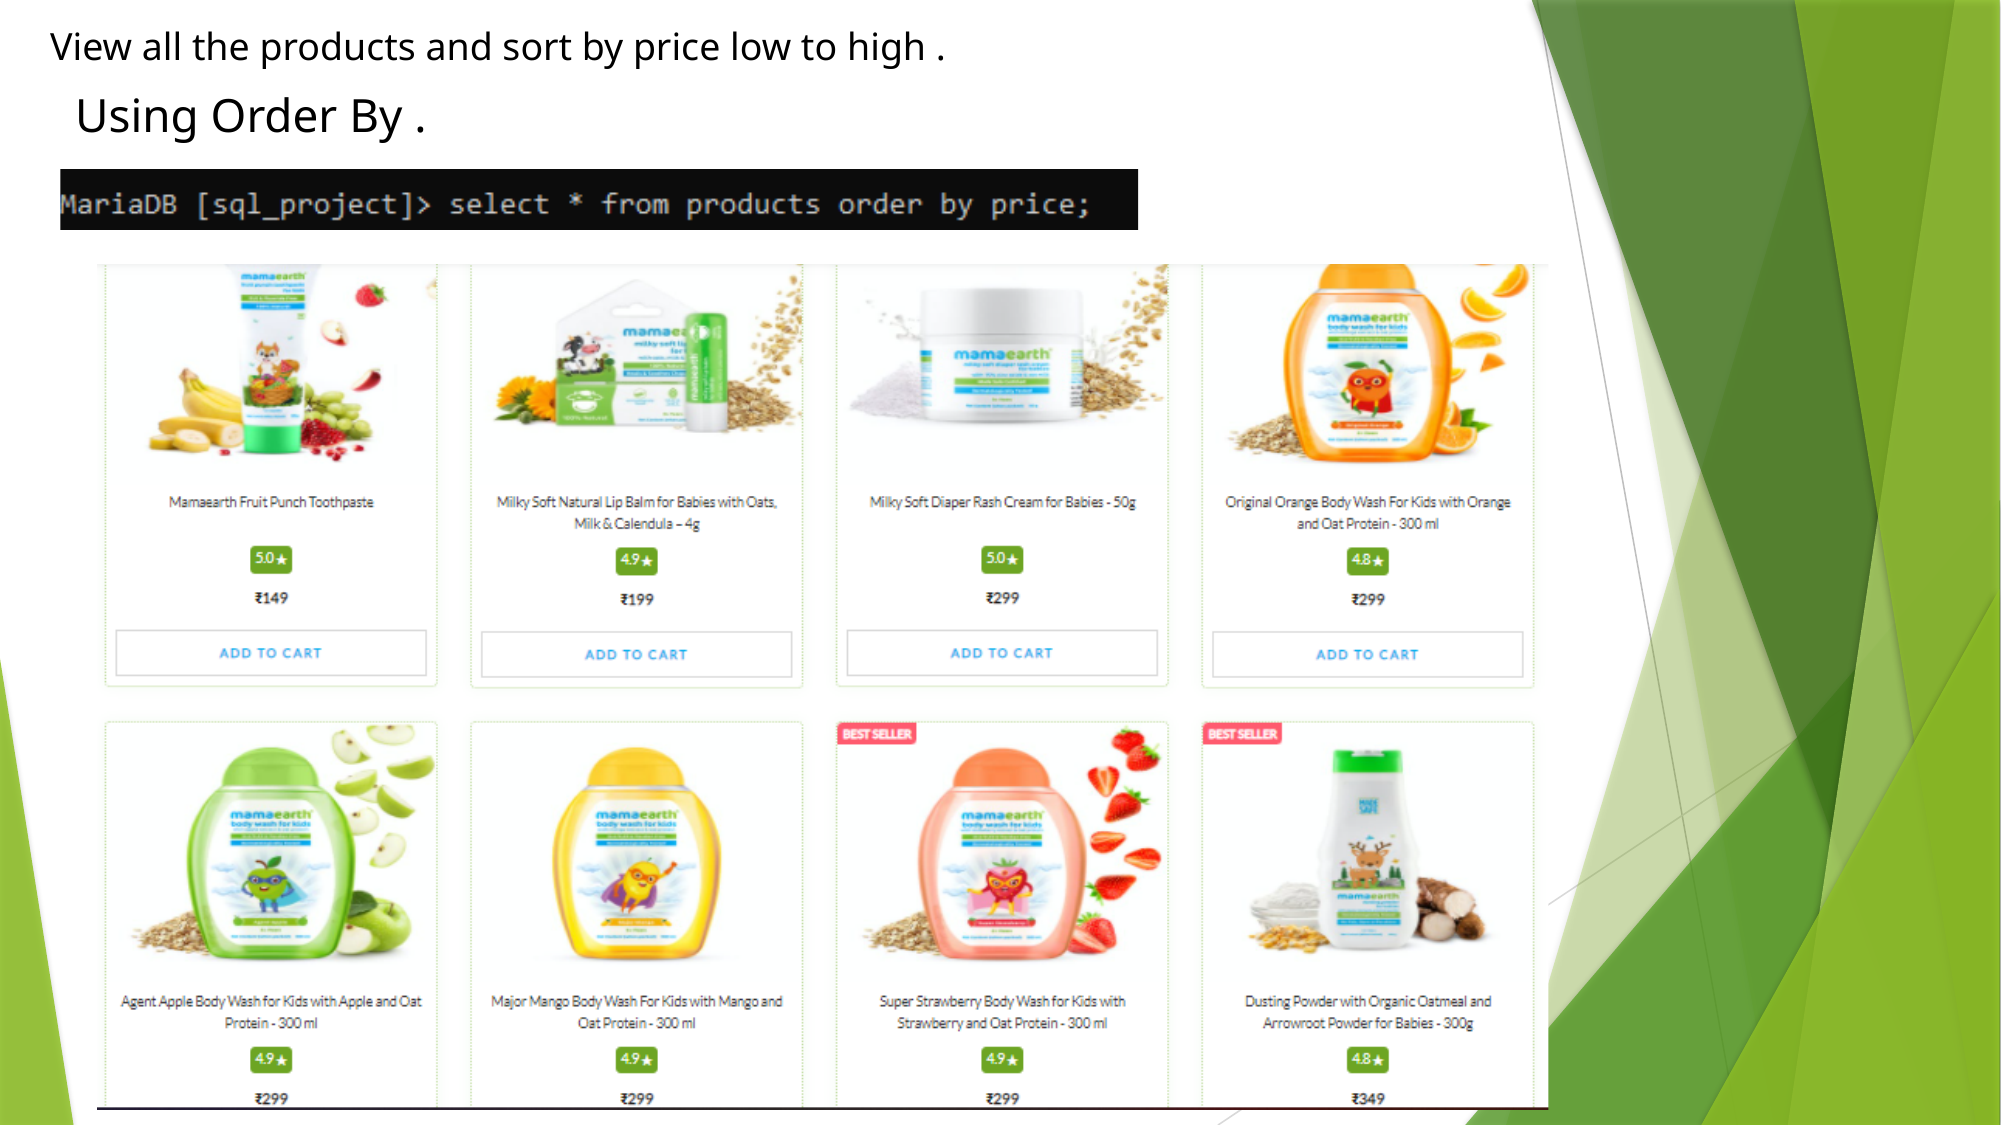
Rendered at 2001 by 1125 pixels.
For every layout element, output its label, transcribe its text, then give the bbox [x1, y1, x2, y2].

text_box Using Order By . [60, 79, 895, 150]
picture [96, 264, 1549, 1110]
text_box View all the products and sort by price low to high . [35, 15, 1139, 76]
picture [59, 168, 1139, 231]
